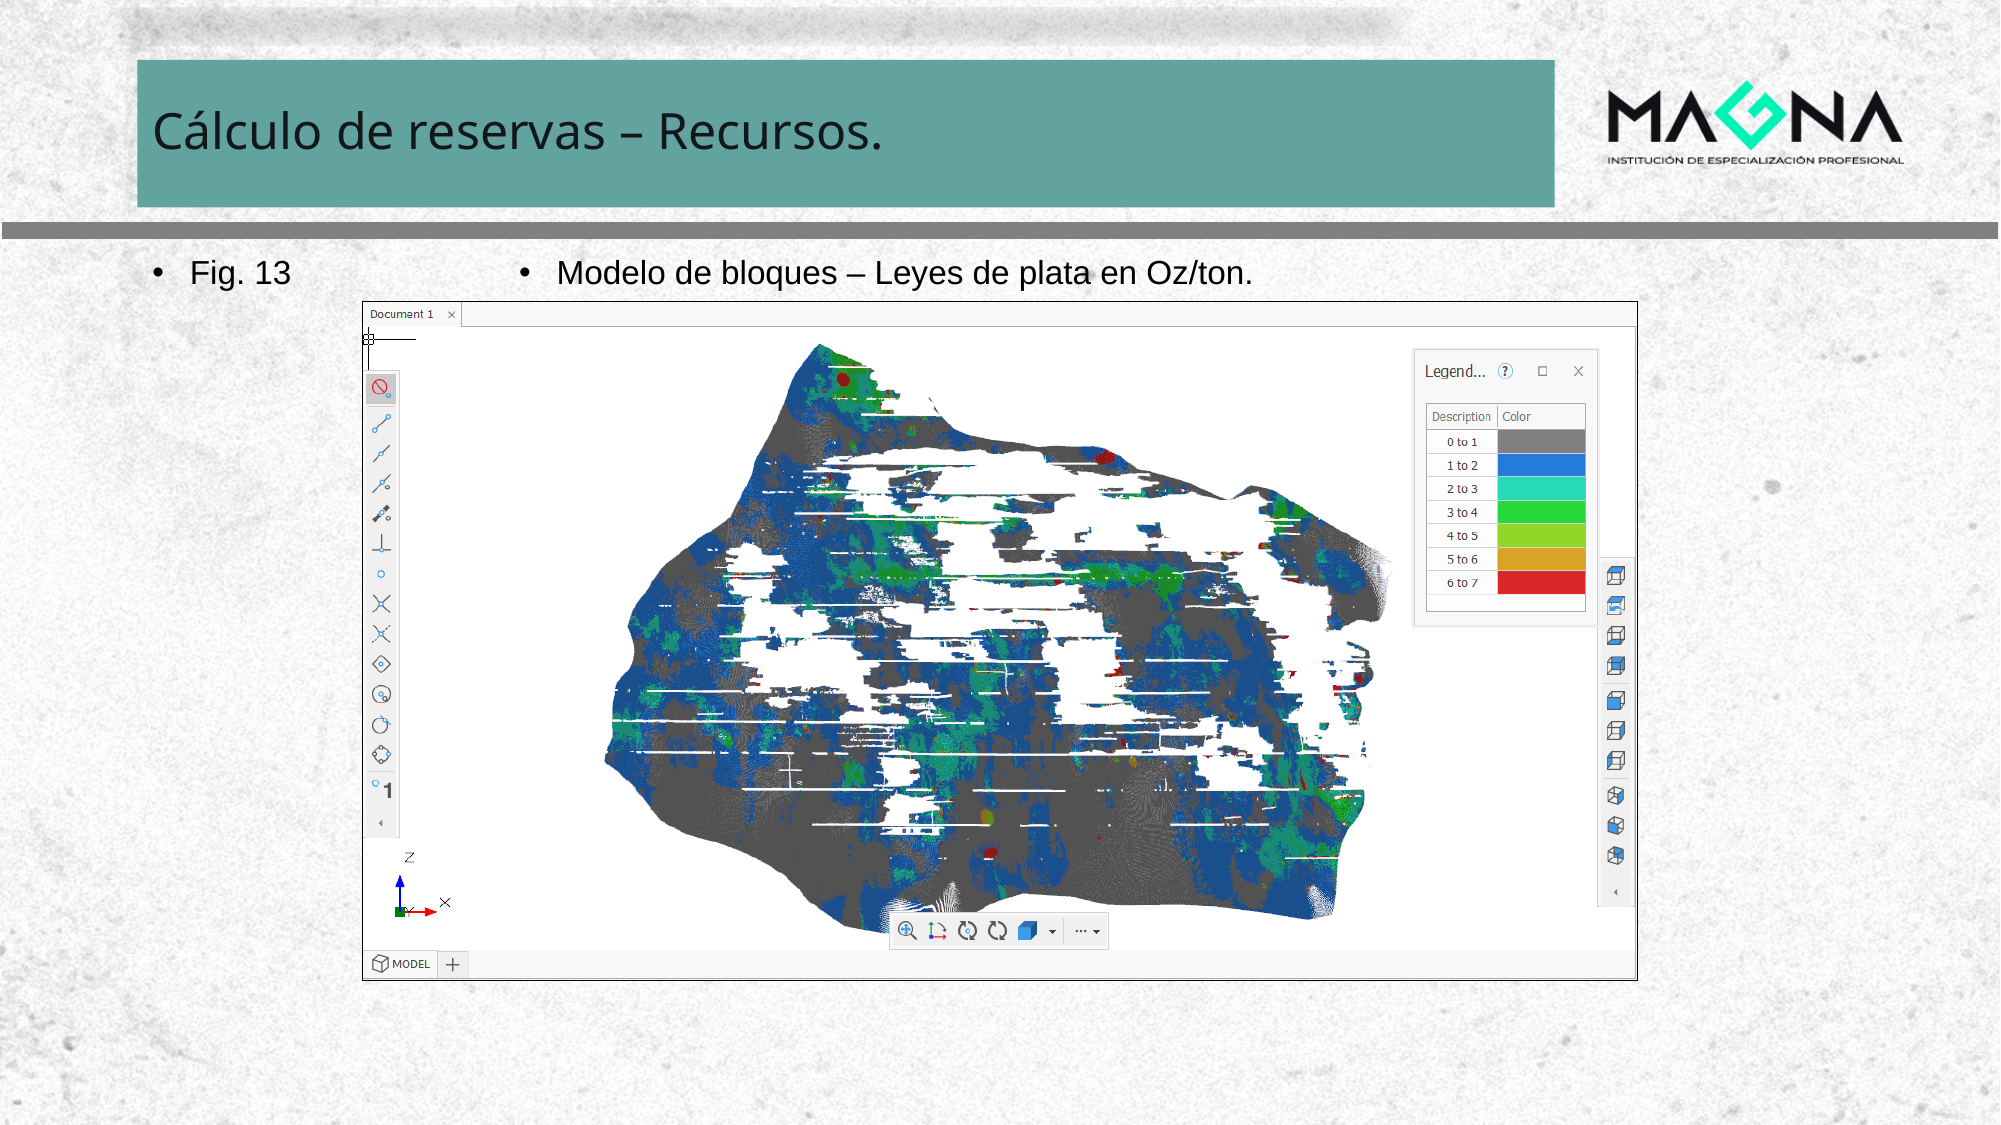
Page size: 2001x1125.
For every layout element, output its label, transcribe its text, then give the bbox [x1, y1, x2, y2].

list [362, 301, 1638, 981]
list Modelo de bloques – Leyes de plata en Oz/ton. [504, 253, 1863, 295]
title Cálculo de reservas – Recursos. [137, 59, 1555, 208]
picture [0, 0, 2001, 1125]
list Fig. 13 [137, 253, 374, 295]
